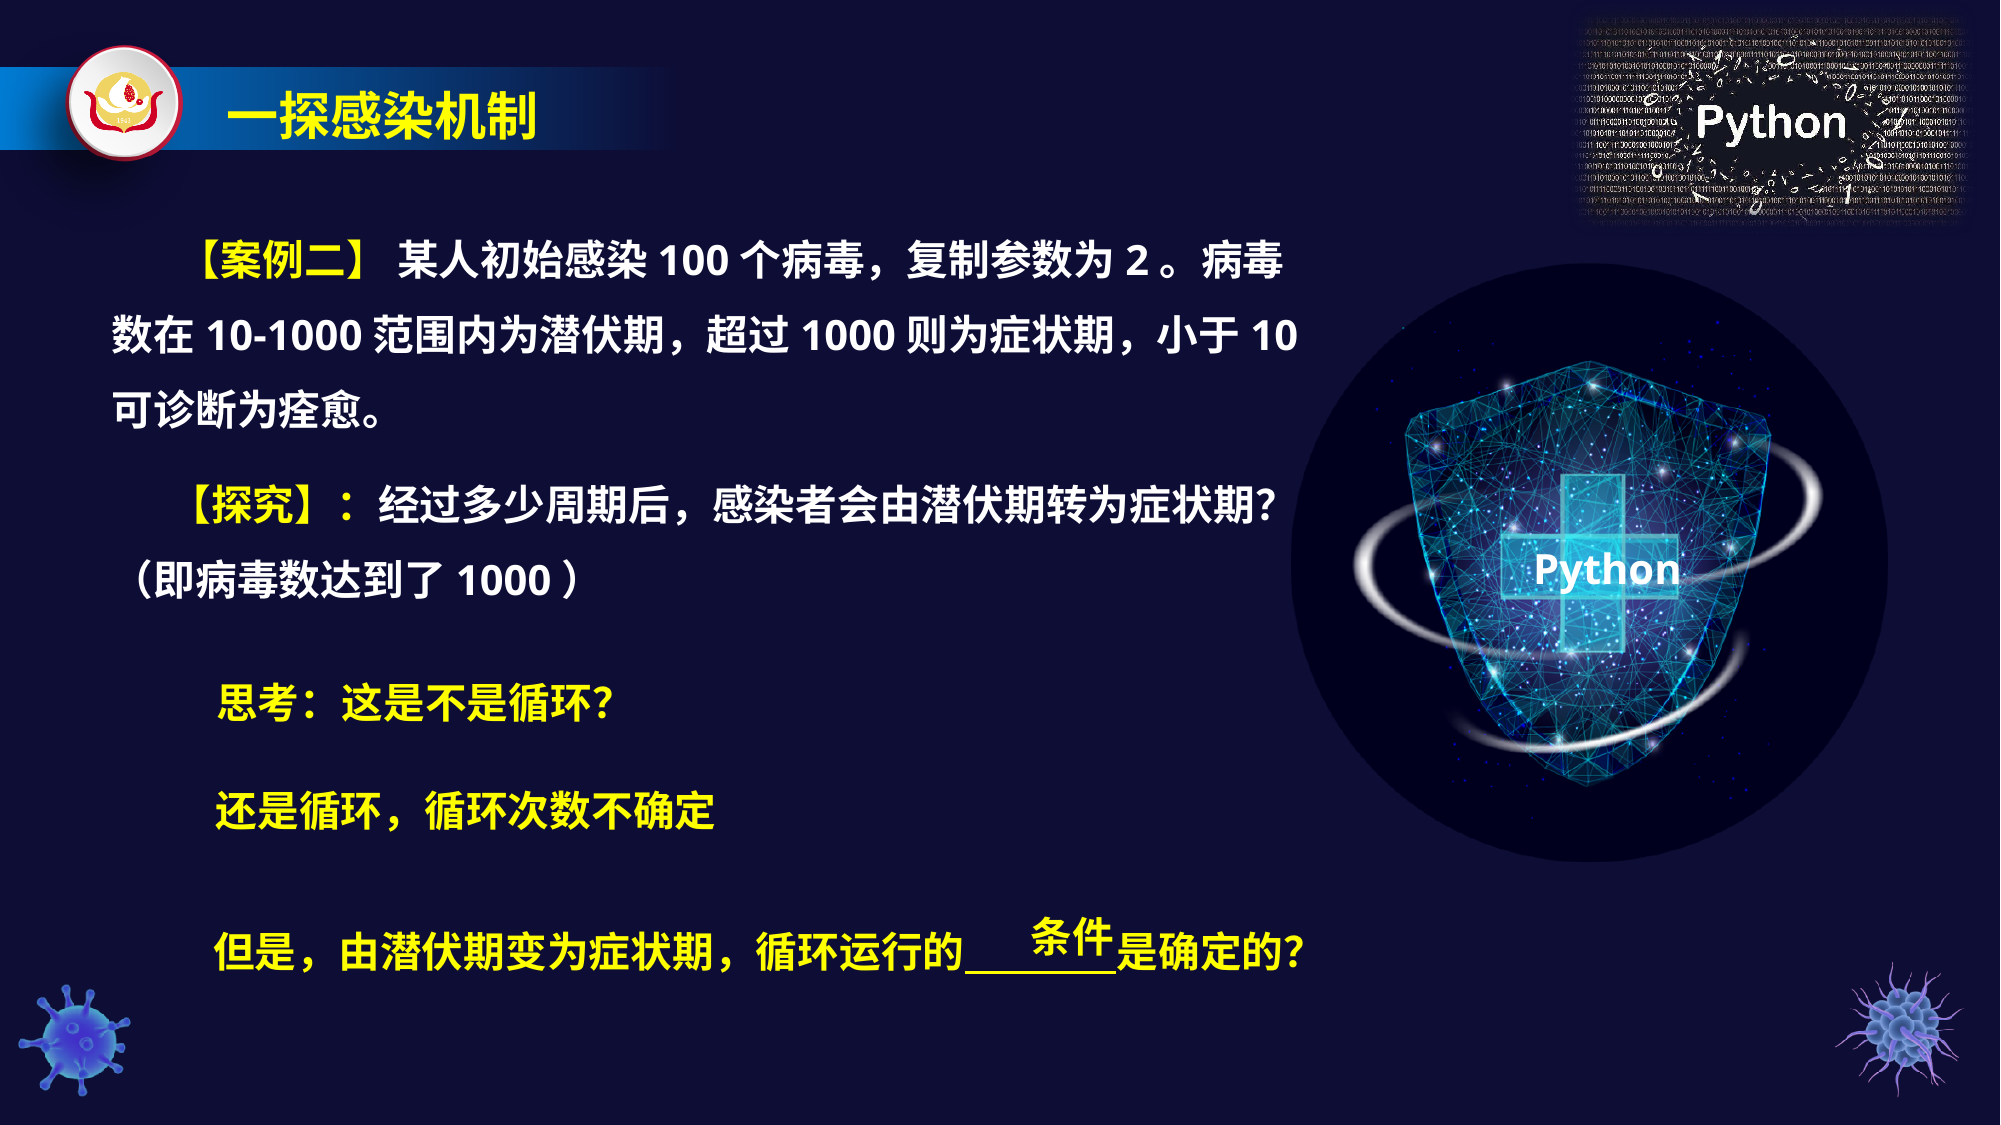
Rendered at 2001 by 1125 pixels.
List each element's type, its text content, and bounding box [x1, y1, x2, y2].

text_box 【案例二】 某人初始感染100个病毒，复制参数为2。病毒数在10-1000范围内为潜伏期，超过1000则为症状期，小于10可诊断为痊愈。 【探究】：经过多少周期后，感染者会由潜伏期转为症状期？（即病毒数达到了1000） [97, 194, 1322, 618]
text_box 条件 [1016, 882, 1143, 983]
text_box Python [1518, 535, 1710, 601]
picture [0, 0, 1978, 1110]
text_box 还是循环，循环次数不确定 [200, 754, 1353, 841]
text_box 一探感染机制 [211, 76, 554, 154]
text_box 思考：这是不是循环？ [201, 646, 1353, 734]
text_box 但是，由潜伏期变为症状期，循环运行的 是确定的？ [198, 891, 1441, 986]
